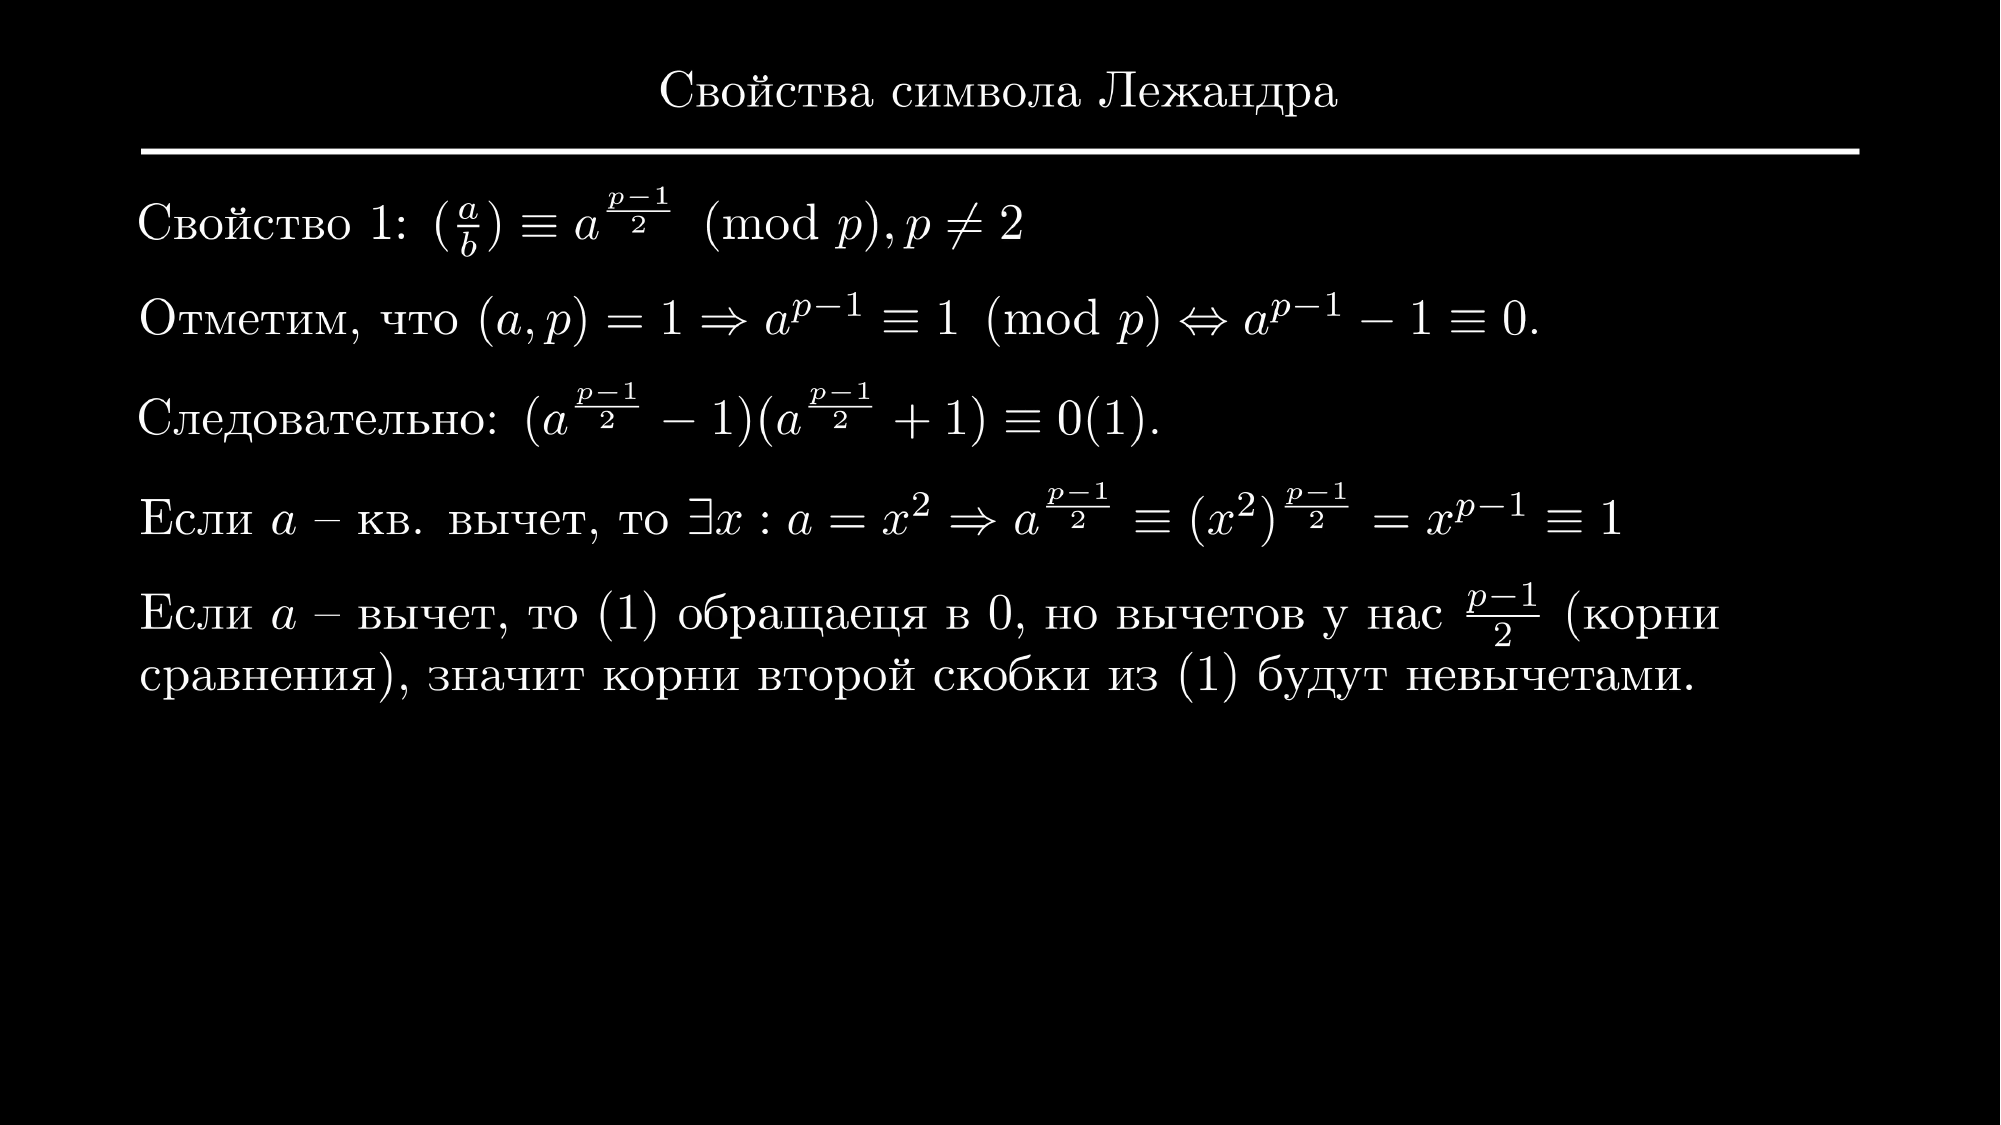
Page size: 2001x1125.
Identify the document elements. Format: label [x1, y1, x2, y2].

text_box [0, 0, 2000, 1125]
